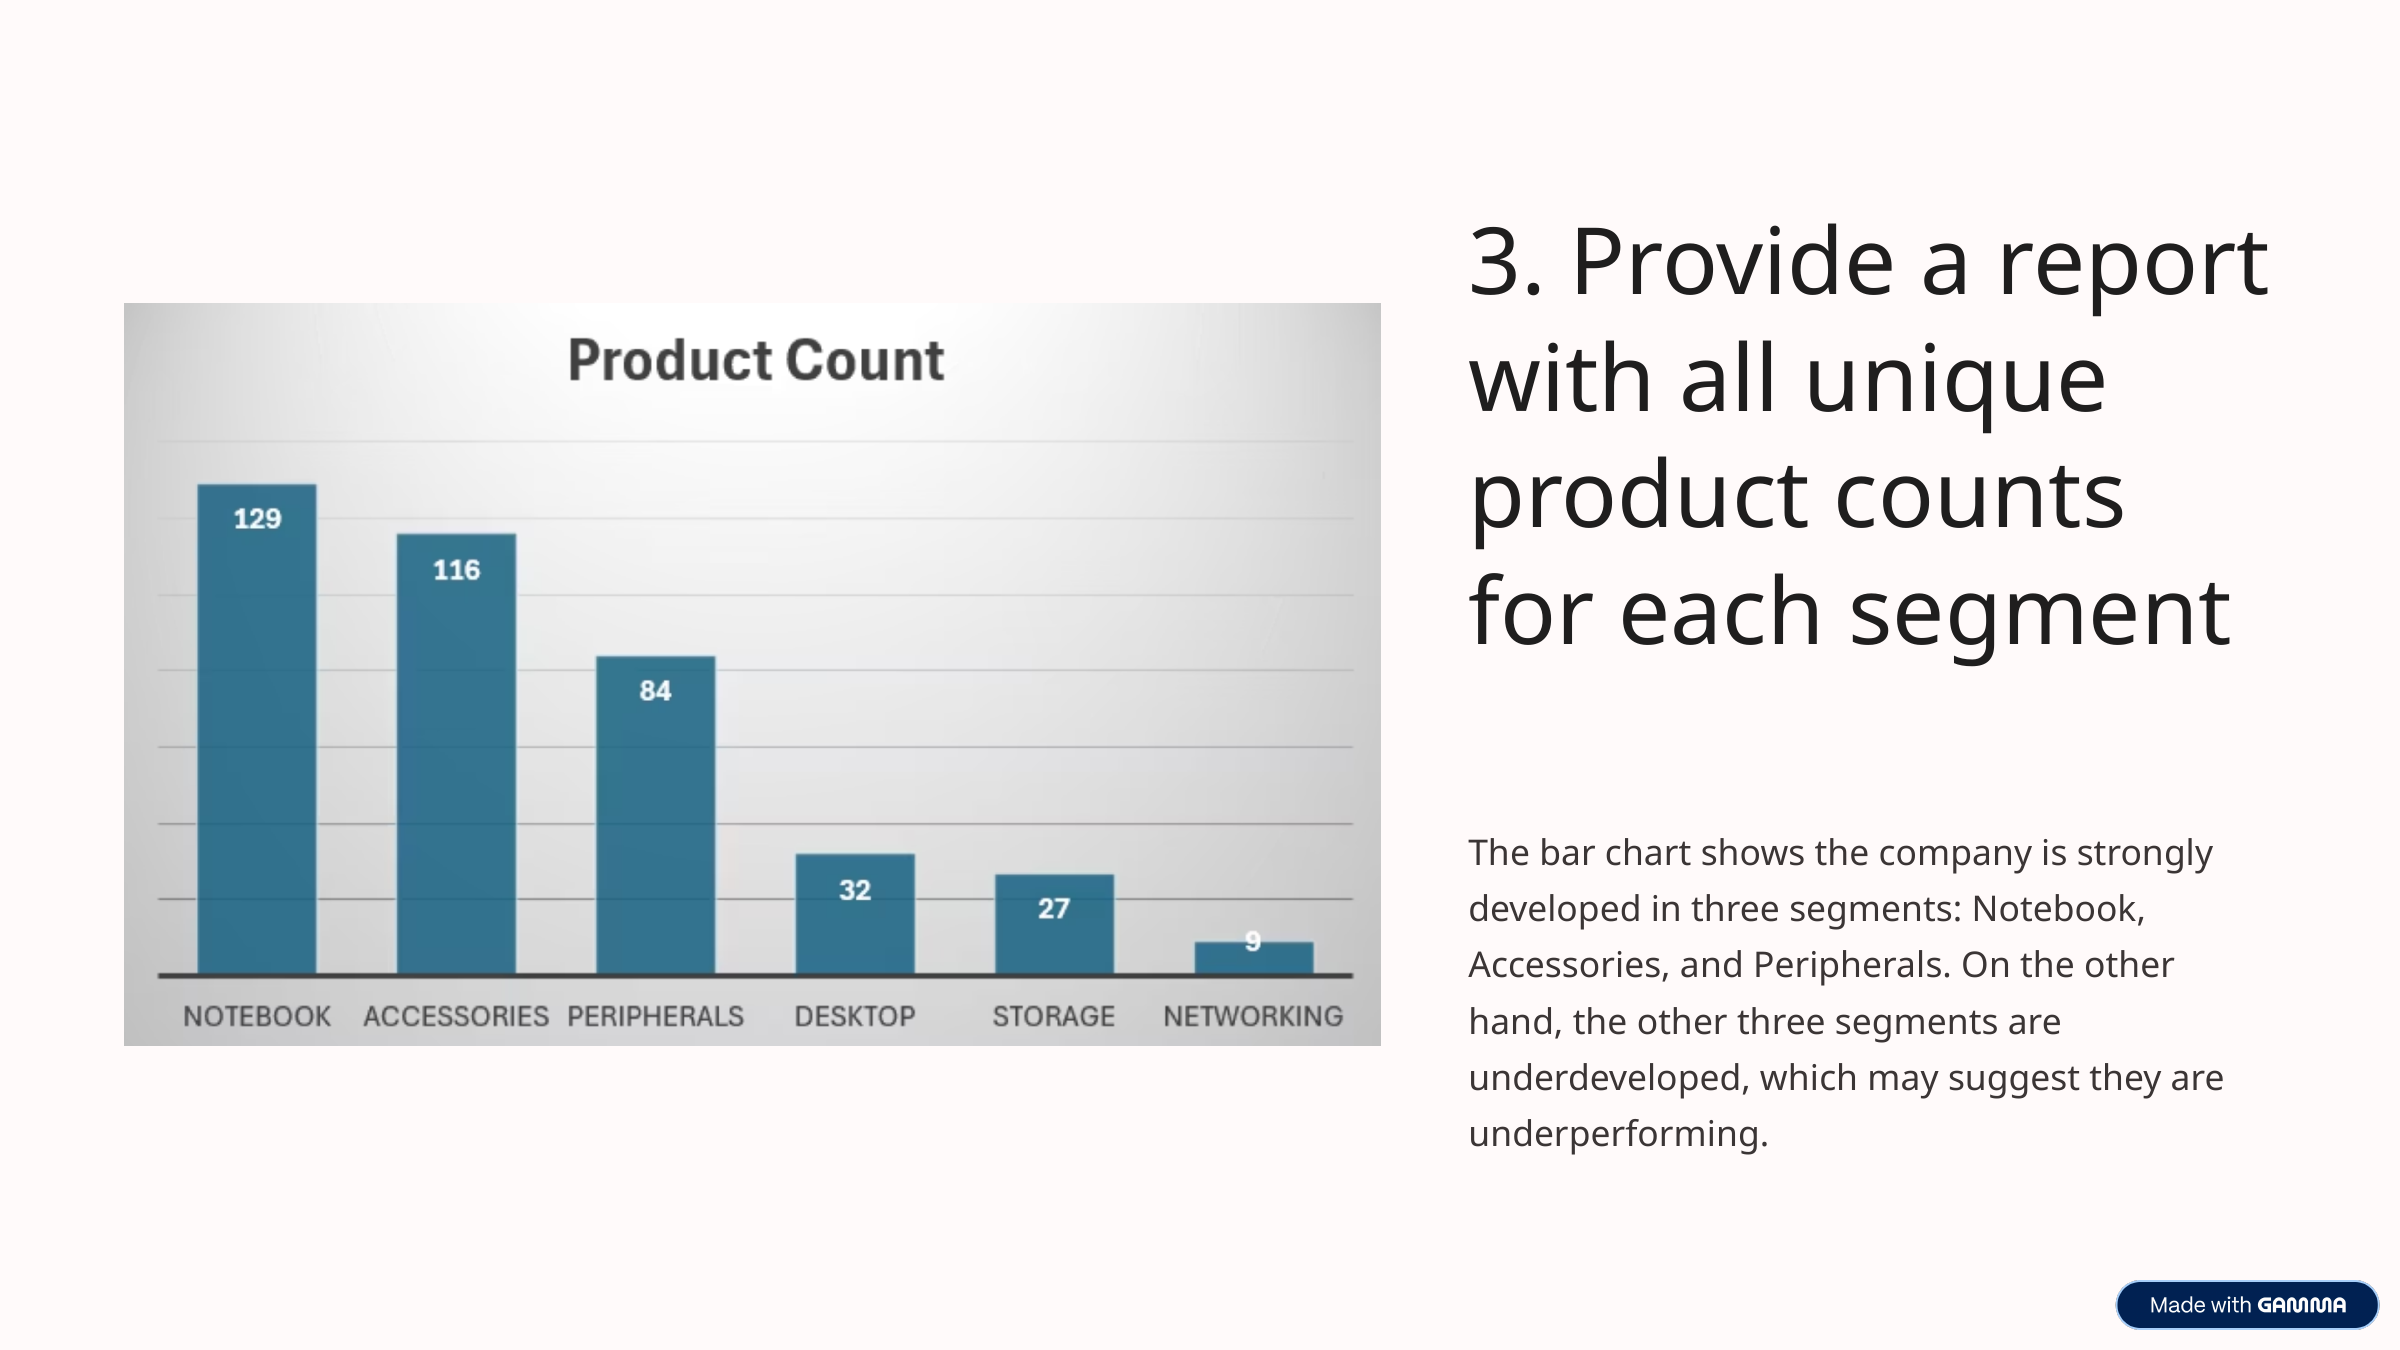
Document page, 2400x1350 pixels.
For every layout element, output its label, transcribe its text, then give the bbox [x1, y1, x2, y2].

text_box The bar chart shows the company is strongly developed in three segments: Notebook, Accessories, and Peripherals. On the other hand, the other three segments are underdeveloped, which may suggest they are underperforming. [1468, 816, 2277, 1158]
picture [124, 303, 1381, 1047]
picture [2106, 1271, 2389, 1339]
text_box 3. Provide a report with all unique product counts for each segment [1468, 196, 2277, 781]
